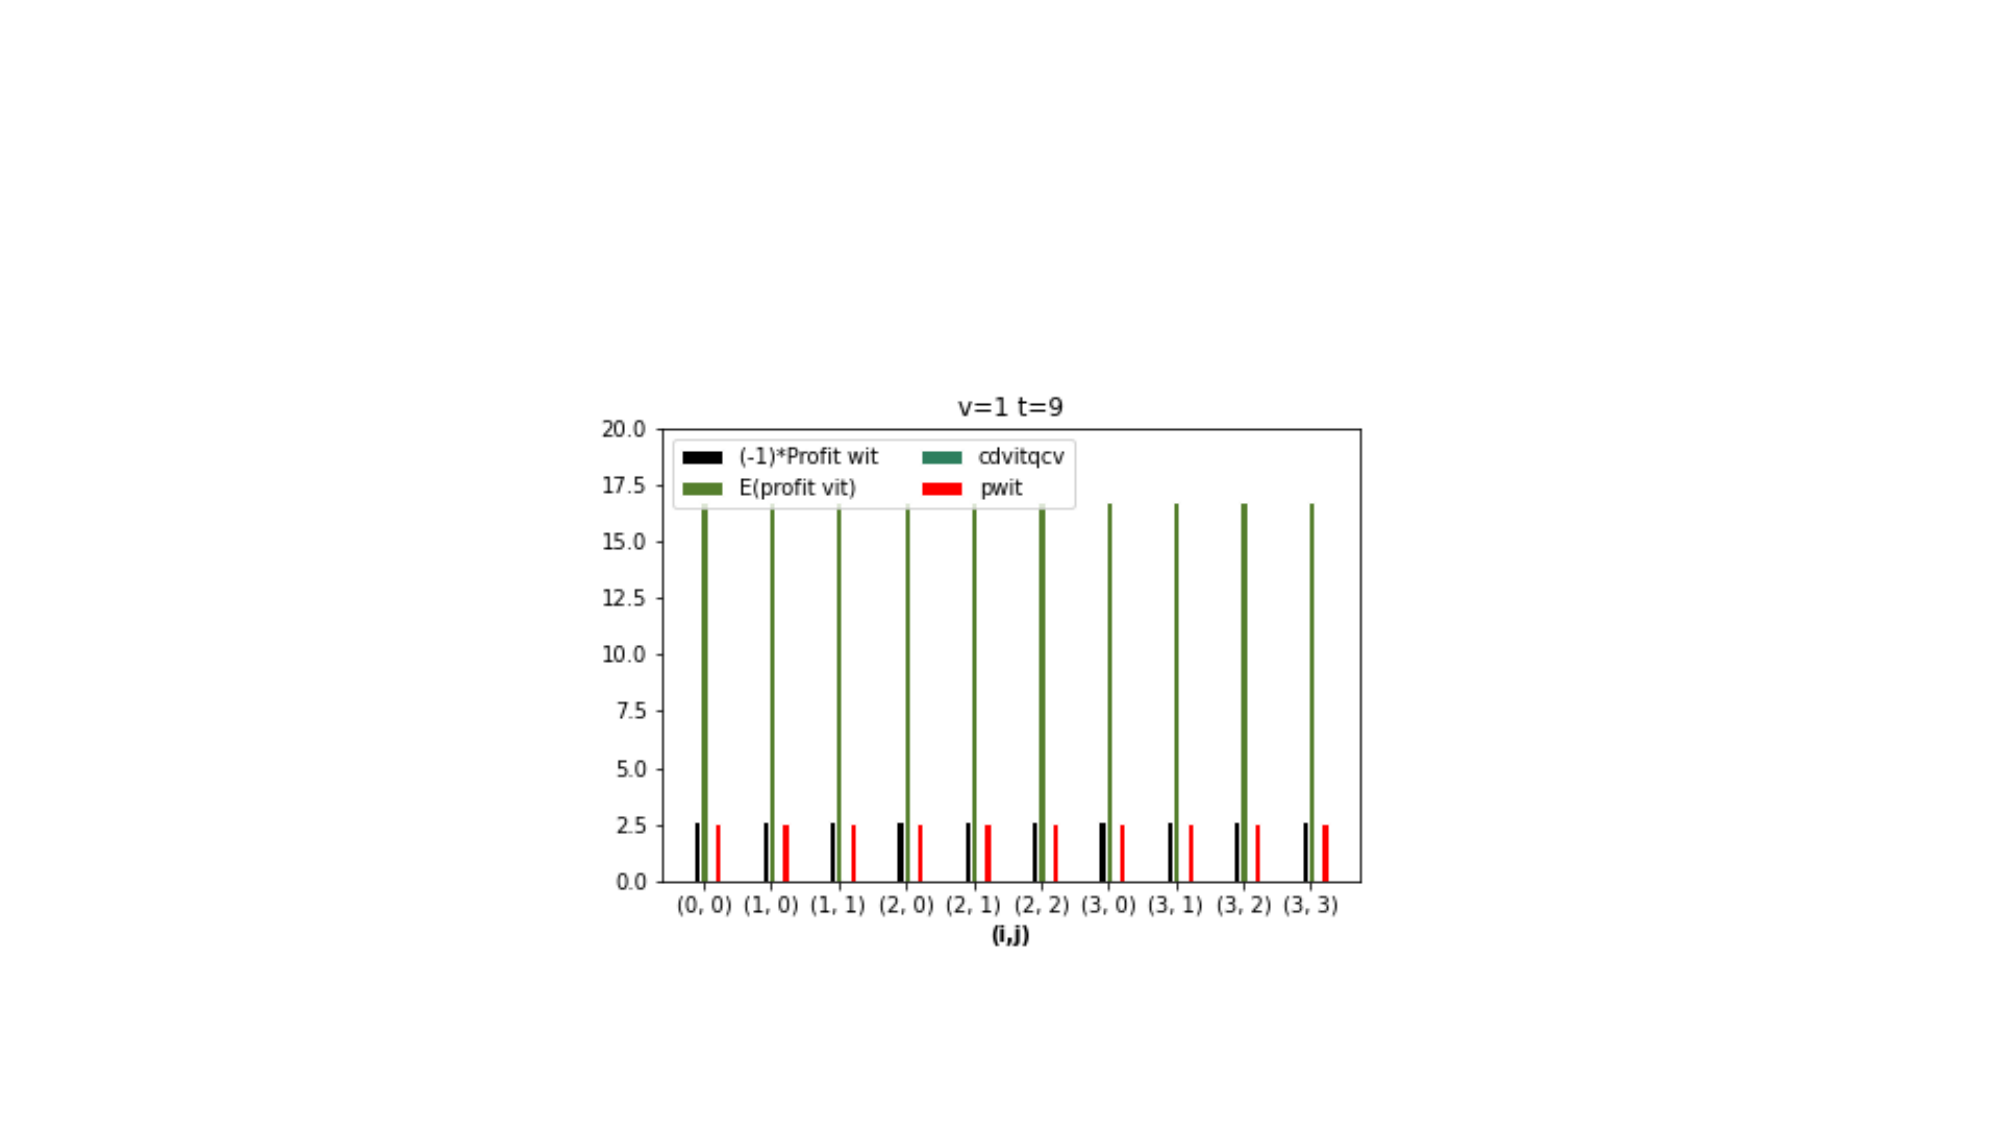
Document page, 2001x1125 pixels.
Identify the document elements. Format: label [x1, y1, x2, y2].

list [549, 356, 1450, 957]
